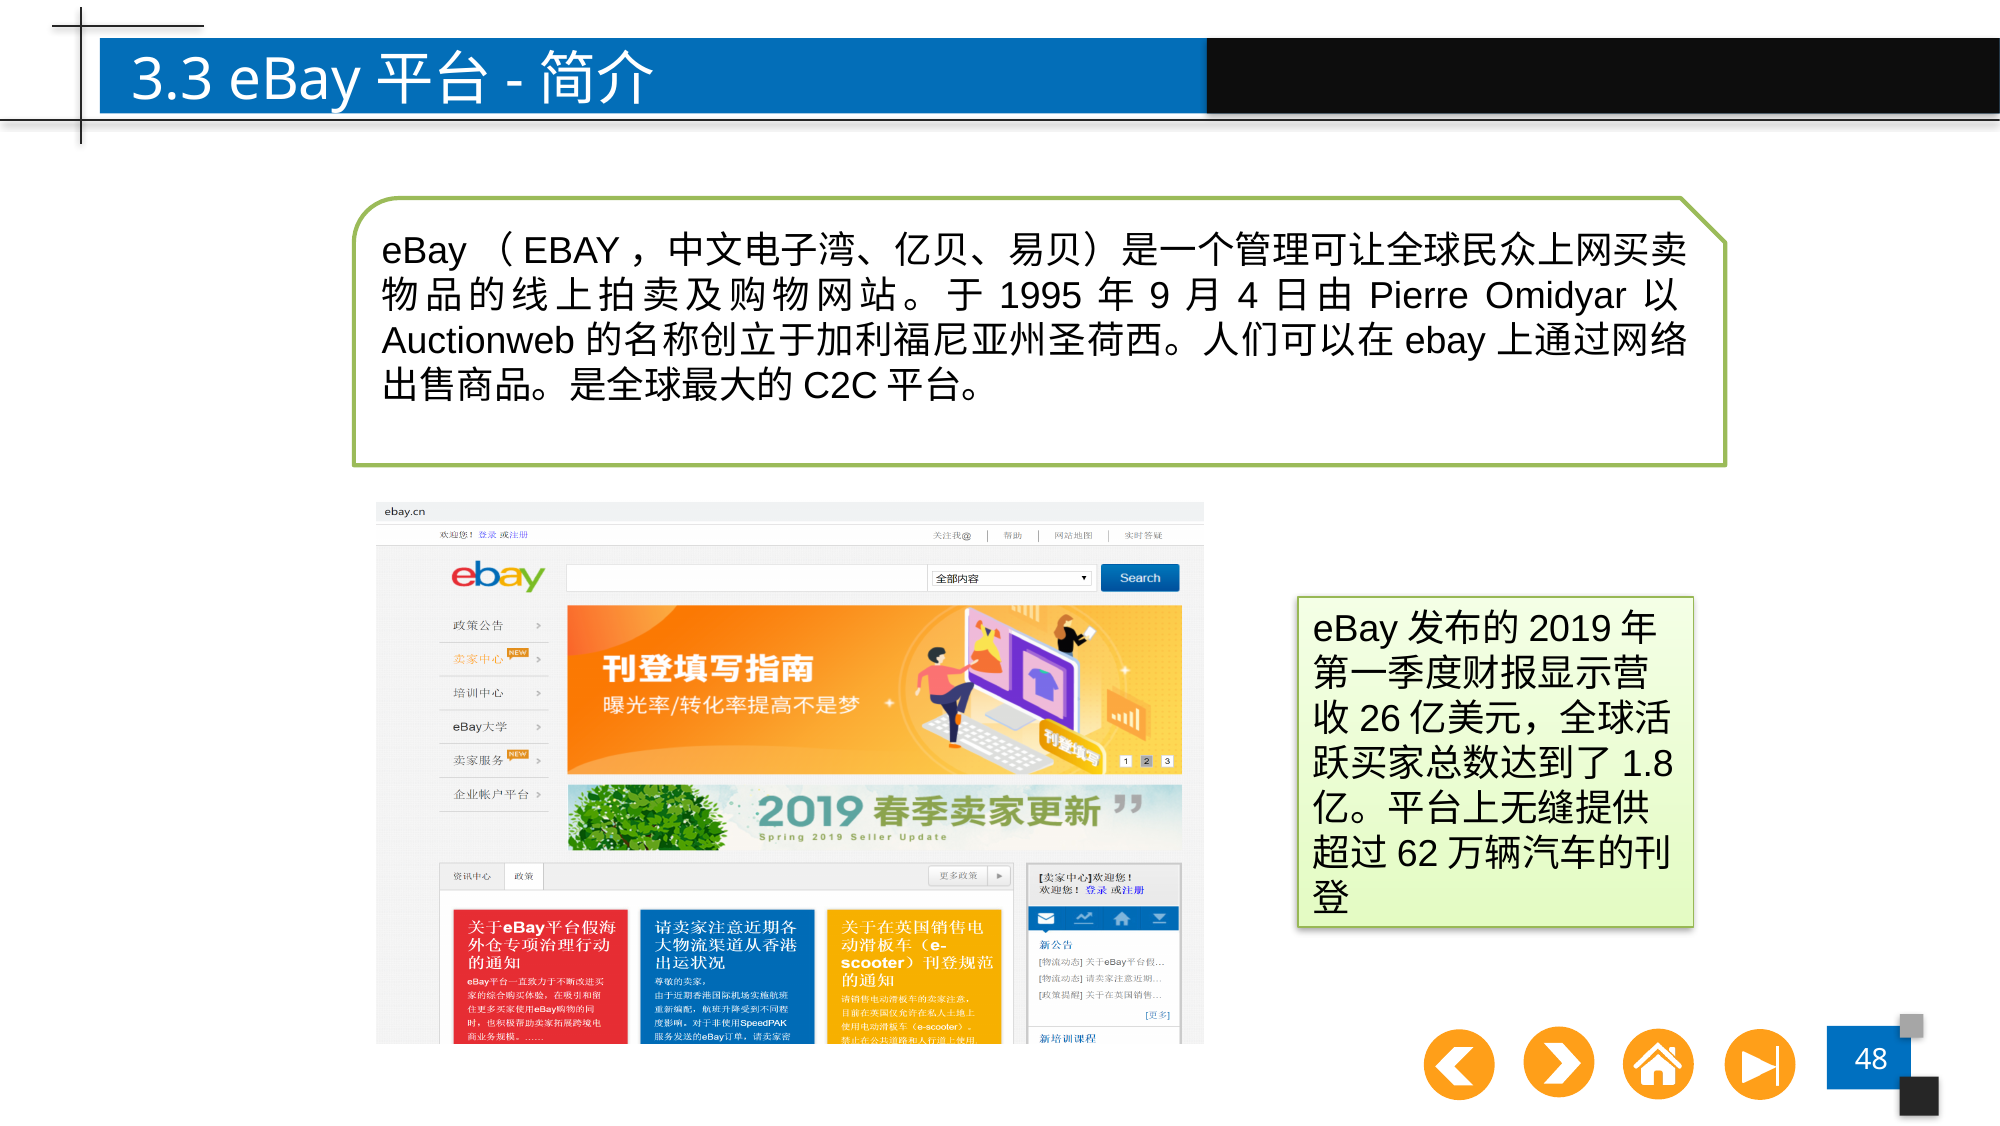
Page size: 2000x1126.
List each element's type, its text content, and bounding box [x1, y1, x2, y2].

picture [376, 500, 1204, 1045]
picture [1742, 1046, 1779, 1086]
text_box eBay发布的2019年第一季度财报显示营收26亿美元，全球活跃买家总数达到了1.8亿。平台上无缝提供超过62万辆汽车的刊登 [1297, 596, 1694, 928]
picture [1633, 1042, 1682, 1085]
text_box eBay（EBAY，中文电子湾、亿贝、易贝）是一个管理可让全球民众上网买卖物品的线上拍卖及购物网站。于1995年9月4日由Pierre Omidyar以Auctionweb的名称创立于加利福尼亚州圣荷西。人们可以在ebay上通过网络出售商品。是全球最大的C2C平台。 [351, 195, 1728, 468]
text_box 3.3 eBay平台-简介 [116, 33, 670, 119]
